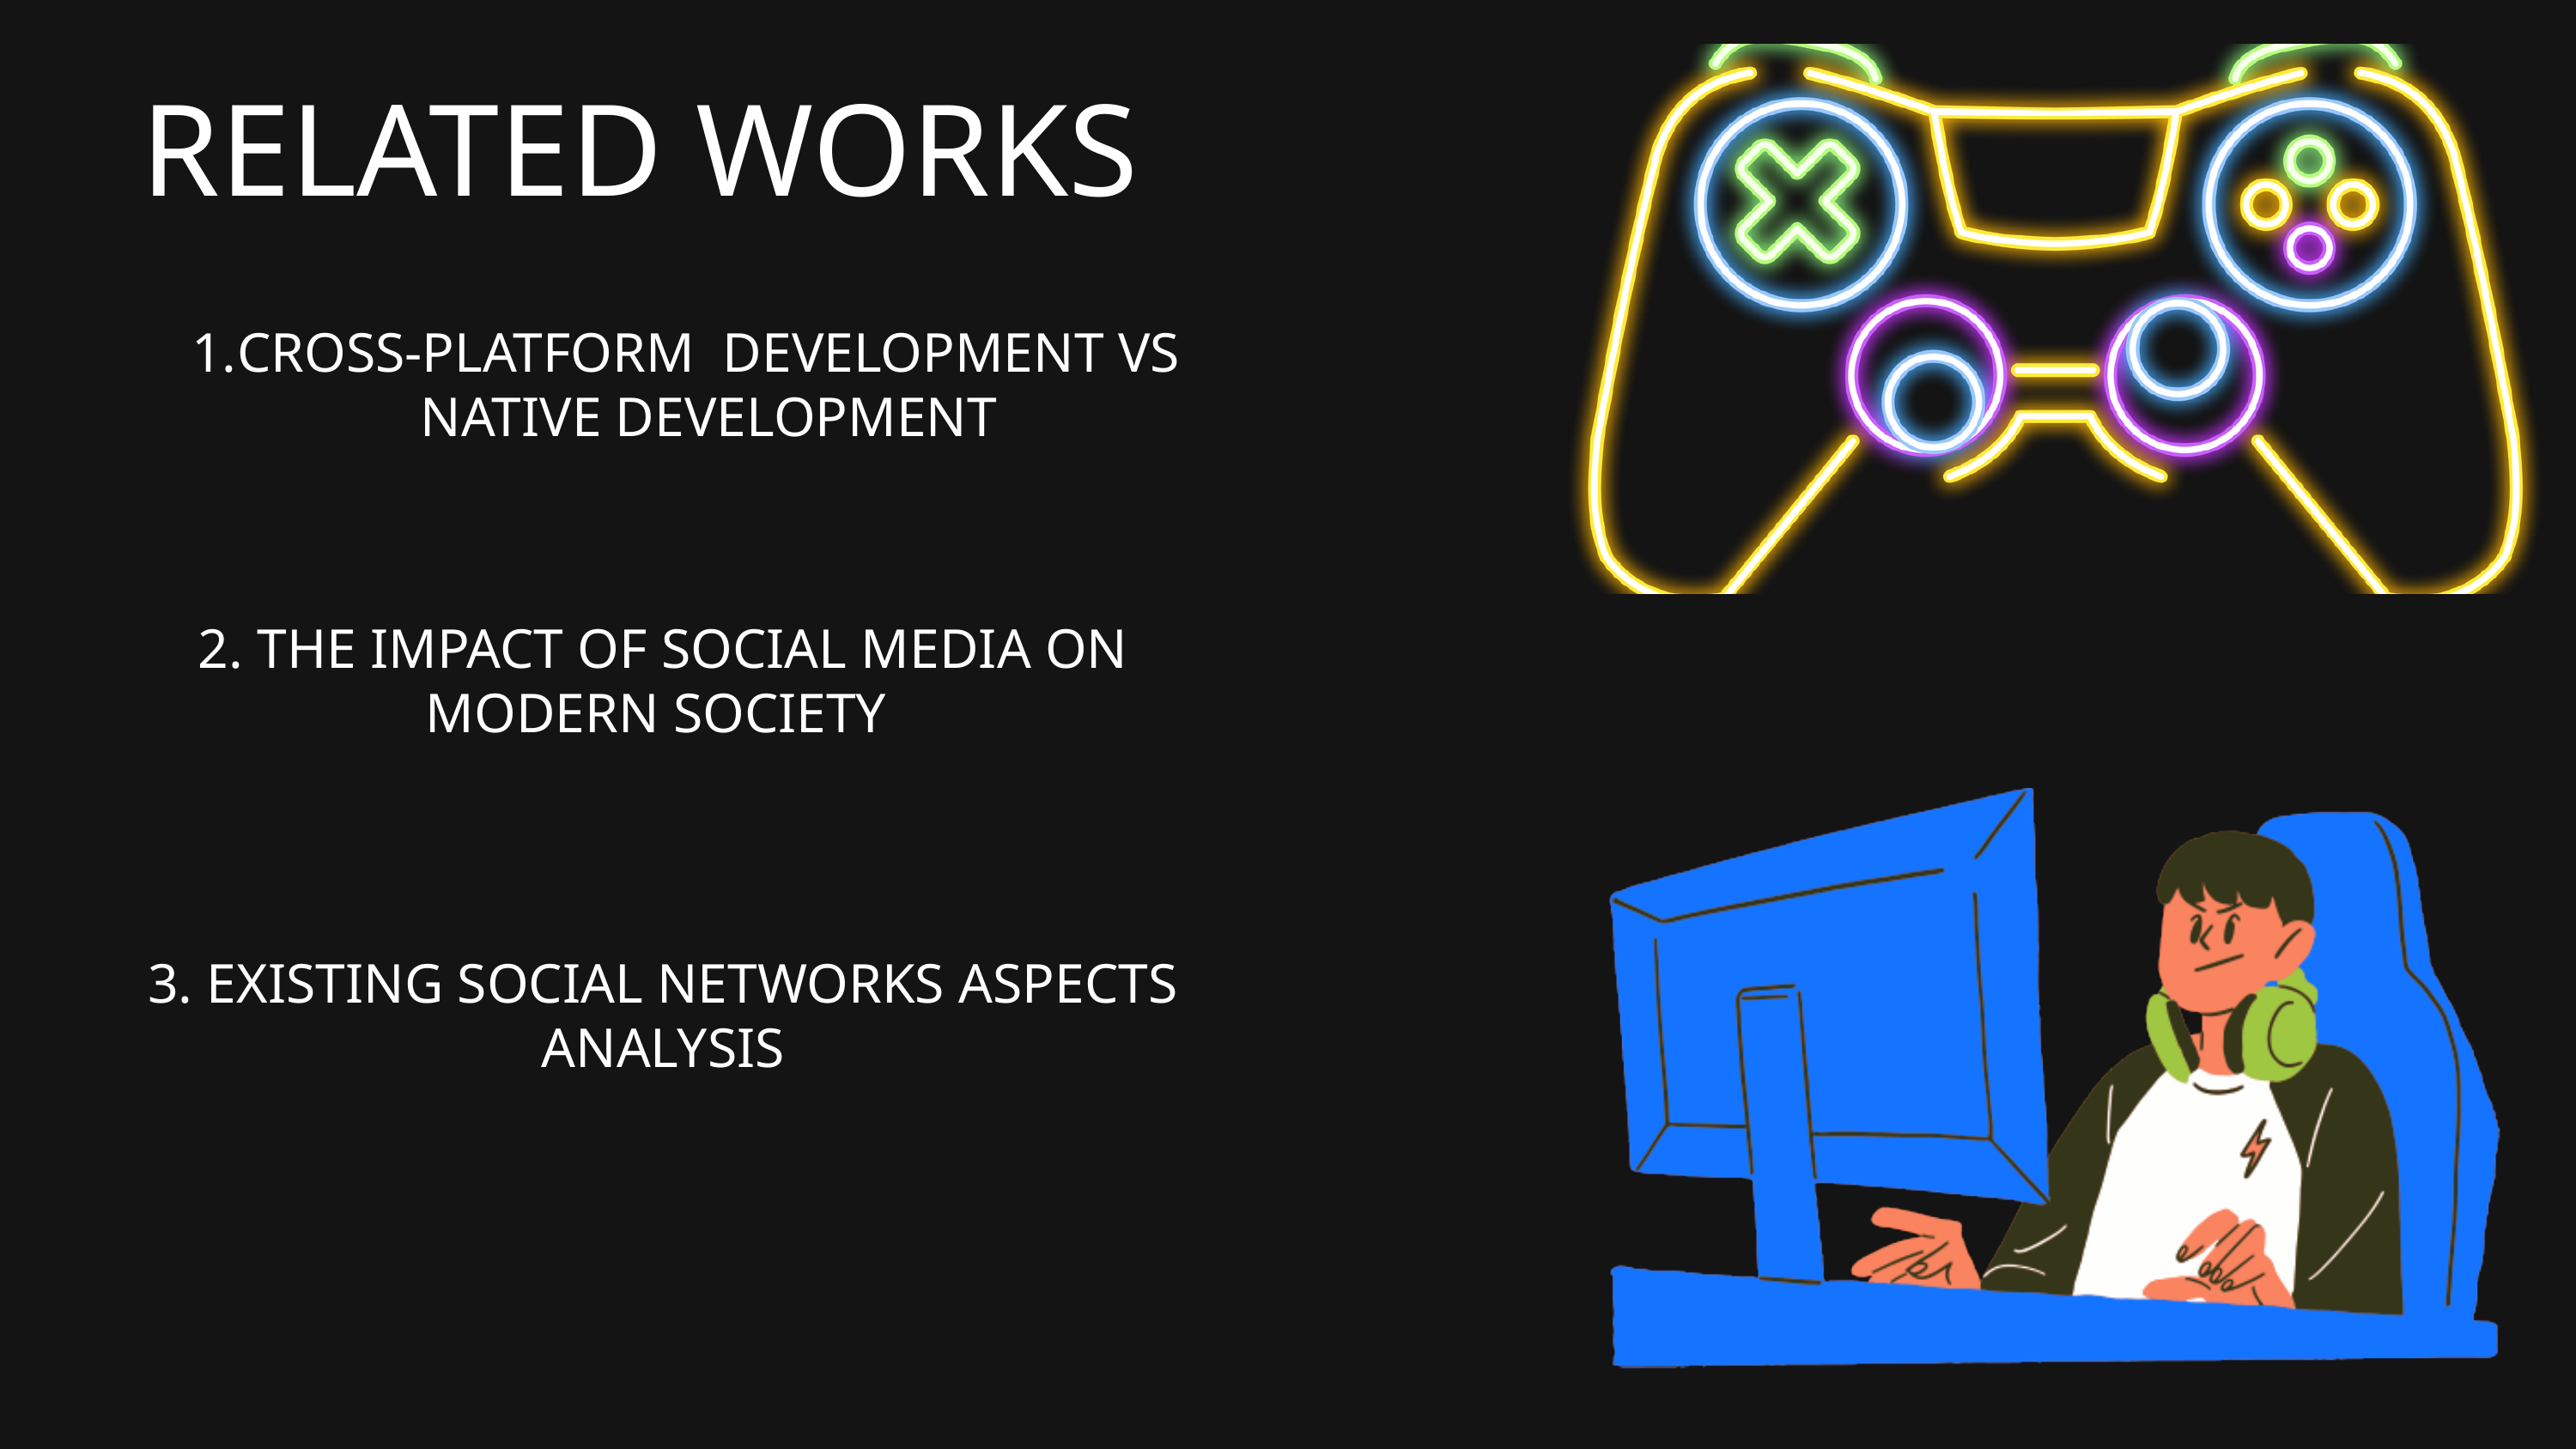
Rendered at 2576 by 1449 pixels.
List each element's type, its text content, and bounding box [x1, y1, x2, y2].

text_box [1609, 788, 2500, 1368]
text_box 2. THE IMPACT OF SOCIAL MEDIA ON MODERN SOCIETY [89, 615, 1237, 809]
text_box RELATED WORKS [141, 69, 1288, 221]
text_box 3. EXISTING SOCIAL NETWORKS ASPECTS ANALYSIS [89, 949, 1237, 1079]
text_box [1566, 44, 2543, 594]
text_box CROSS-PLATFORM DEVELOPMENT VS NATIVE DEVELOPMENT [89, 318, 1237, 448]
